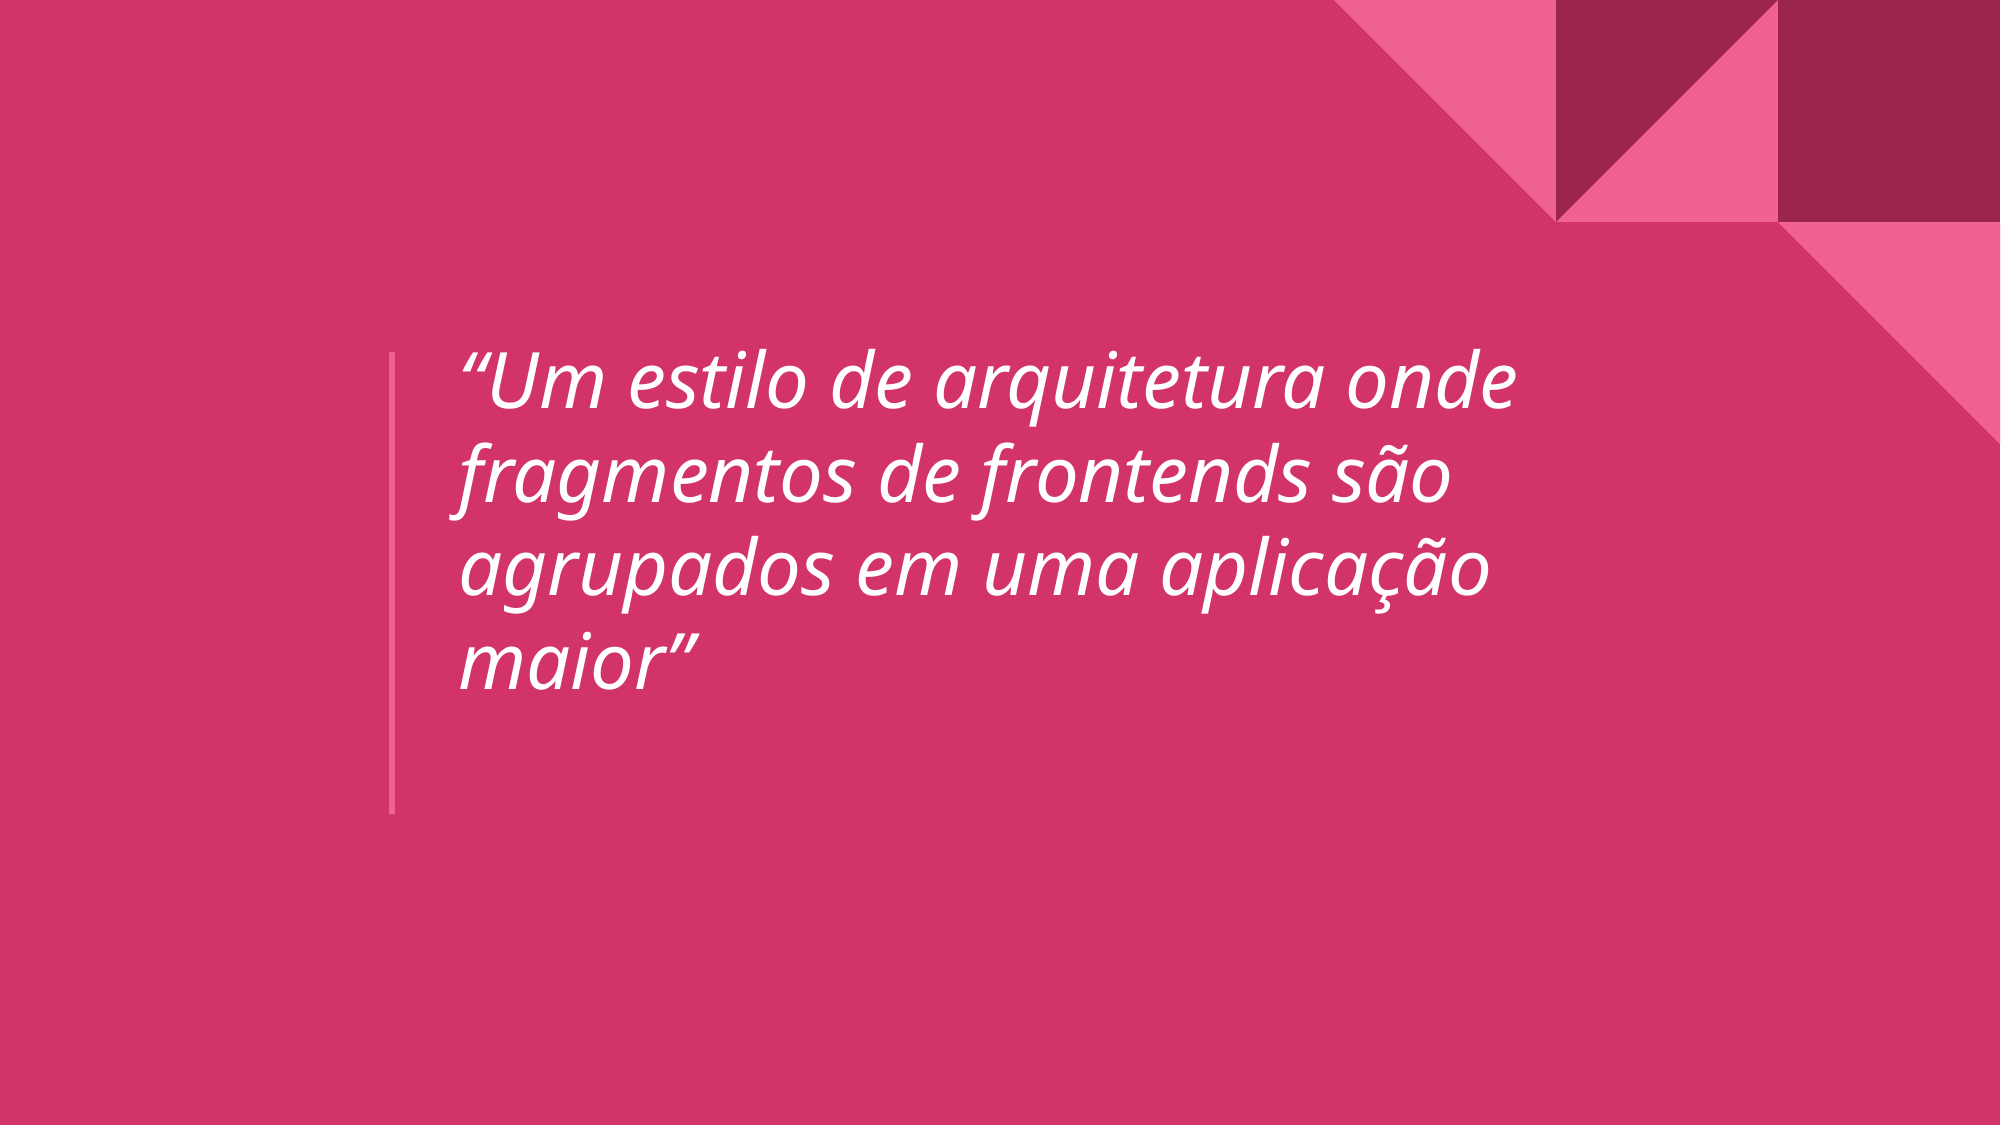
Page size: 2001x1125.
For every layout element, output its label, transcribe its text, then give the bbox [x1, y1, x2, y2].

text_box “Um estilo de arquitetura onde fragmentos de frontends são agrupados em uma aplicação maior” [438, 311, 1572, 783]
